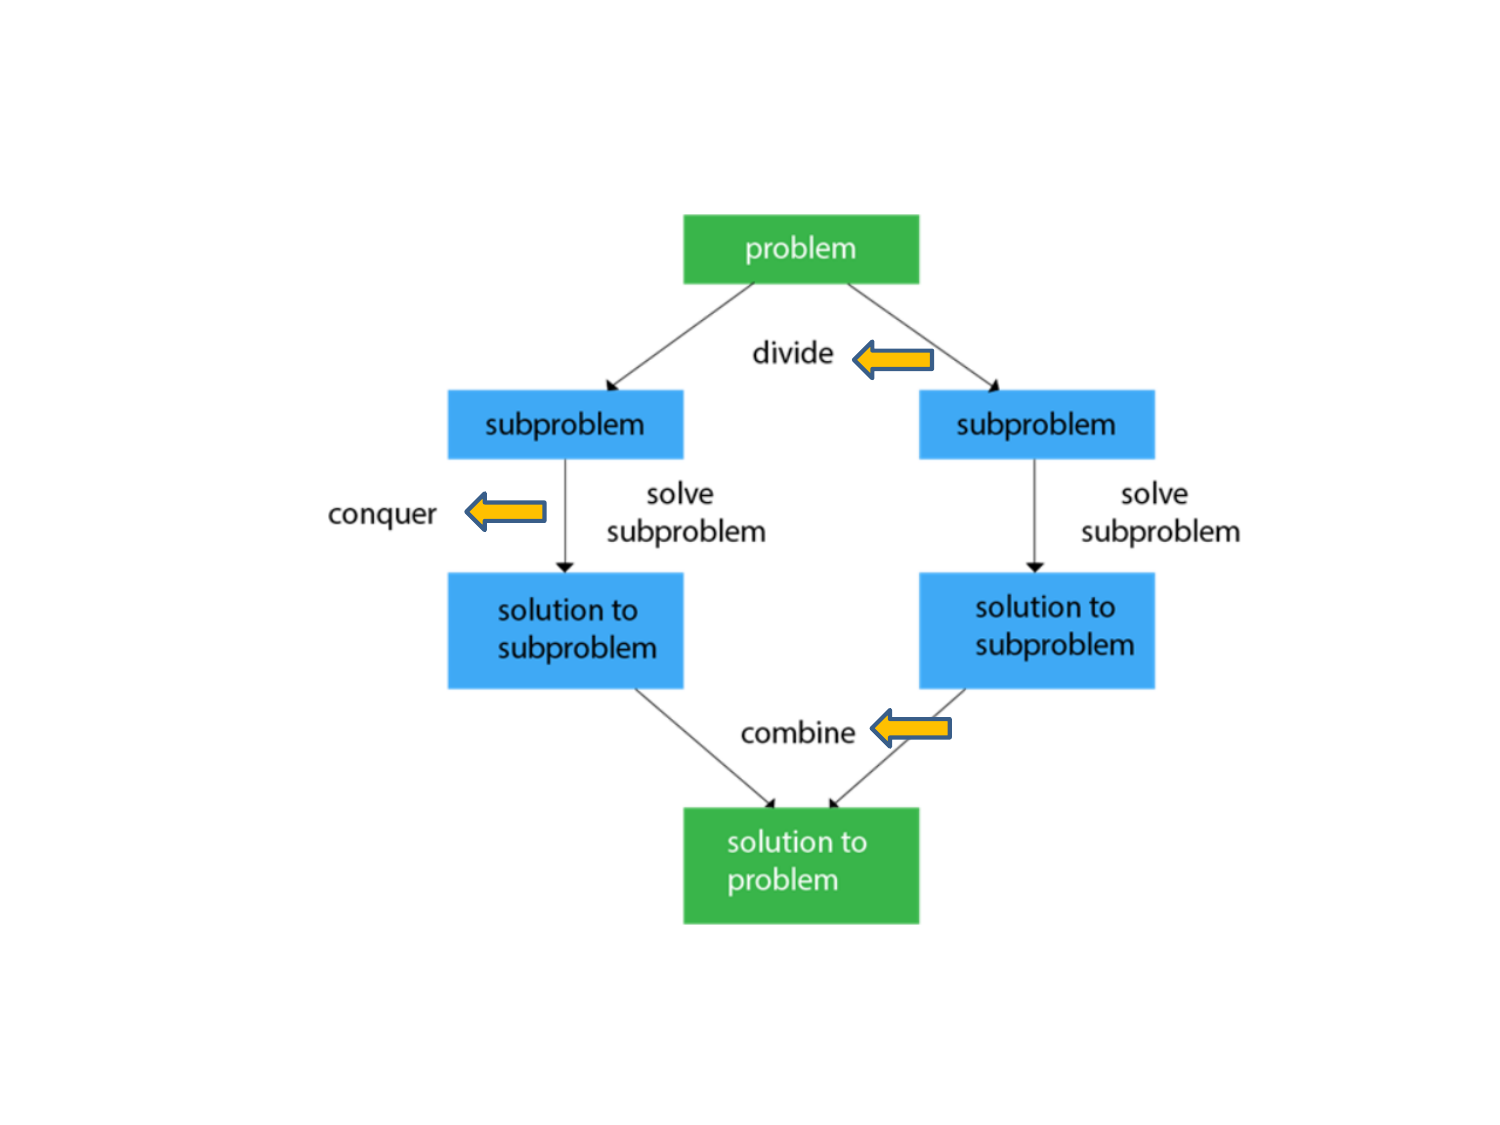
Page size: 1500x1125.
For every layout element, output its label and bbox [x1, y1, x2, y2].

picture [305, 178, 1280, 947]
